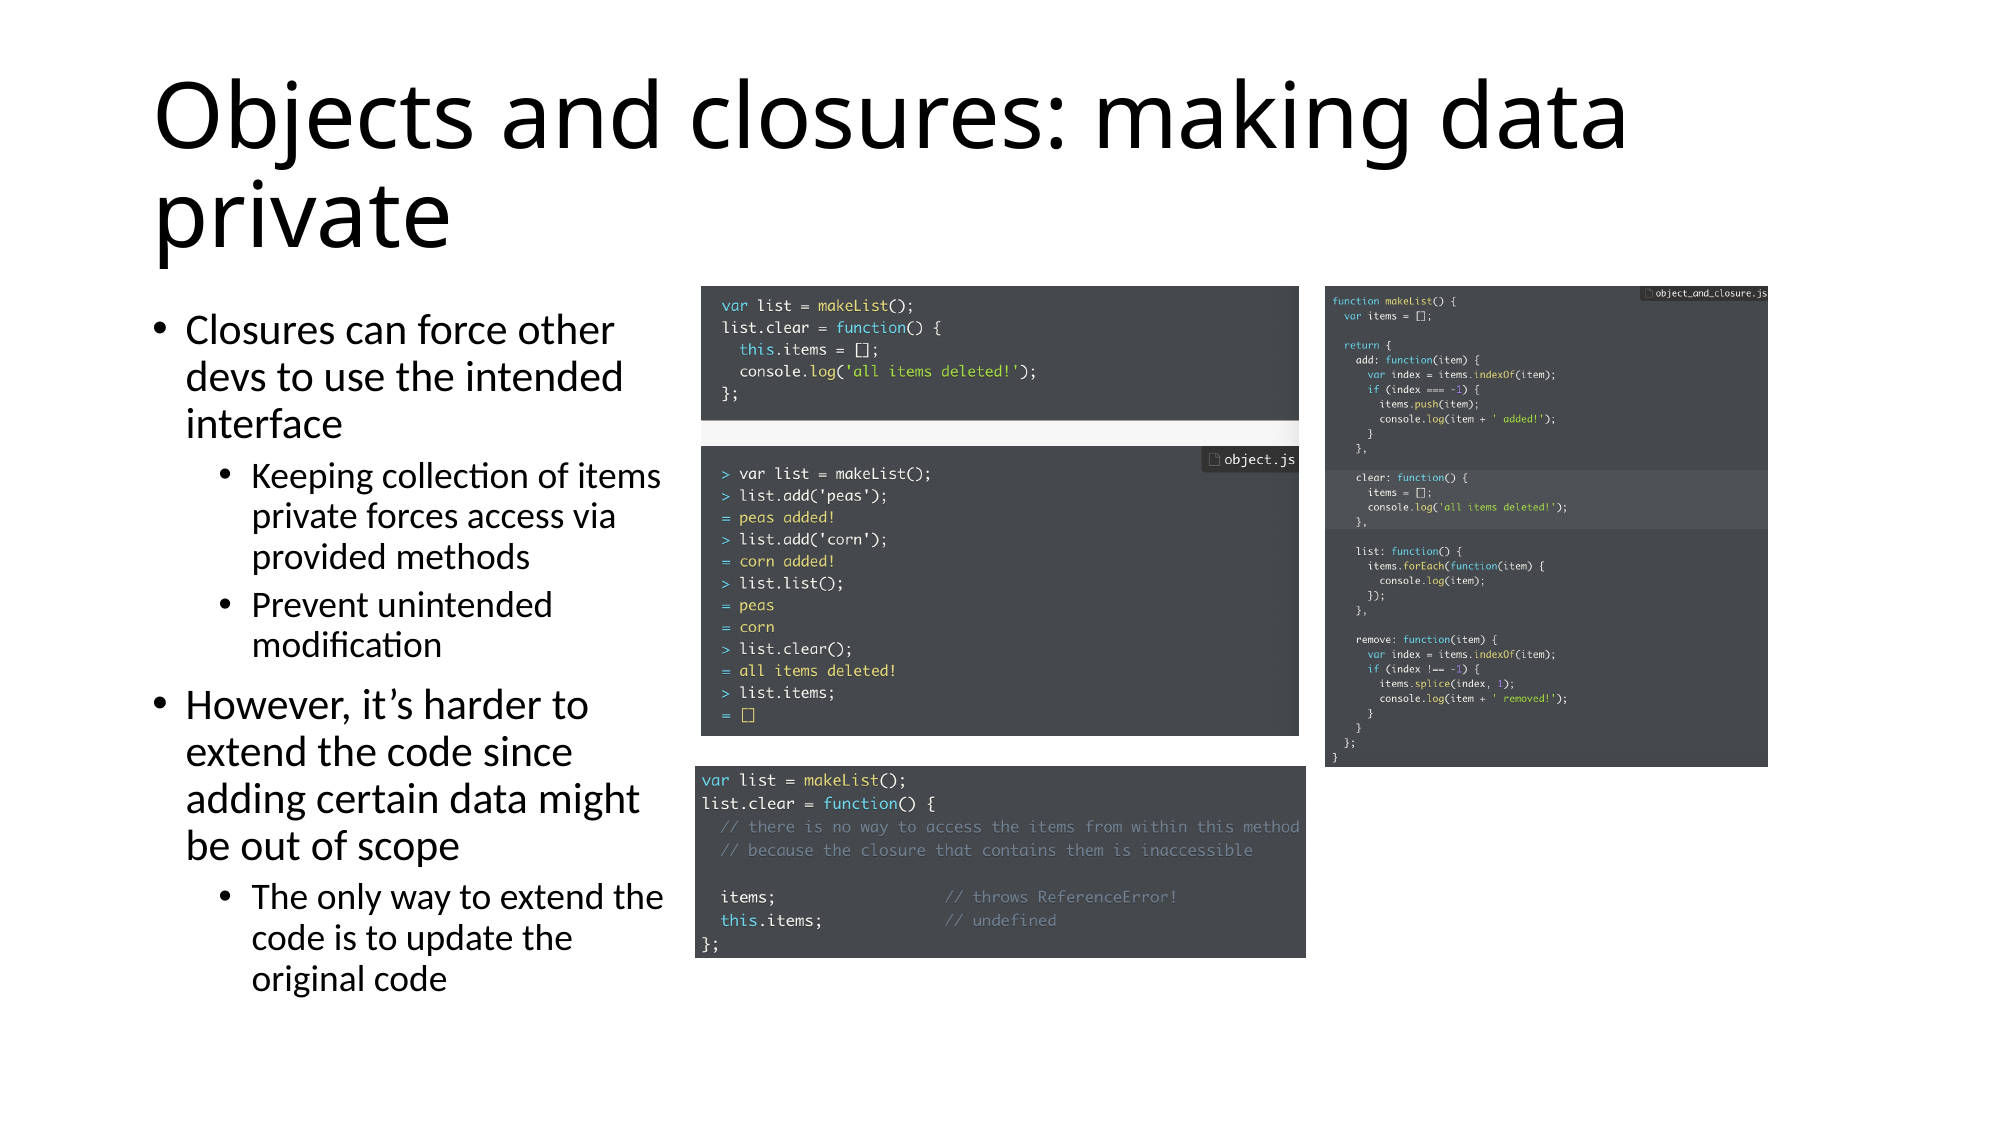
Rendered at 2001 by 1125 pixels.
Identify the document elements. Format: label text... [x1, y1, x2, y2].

list Closures can force other devs to use the intended interface Keeping collection of items private forces access via provided methods Prevent unintended modification However, it’s harder to extend the code since adding certain data might be out of scope The only way to extend the code is to update the original code [137, 299, 689, 1014]
picture [701, 286, 1299, 736]
title Objects and closures: making data private [137, 59, 1863, 278]
picture [1325, 285, 1768, 767]
picture [695, 766, 1306, 958]
